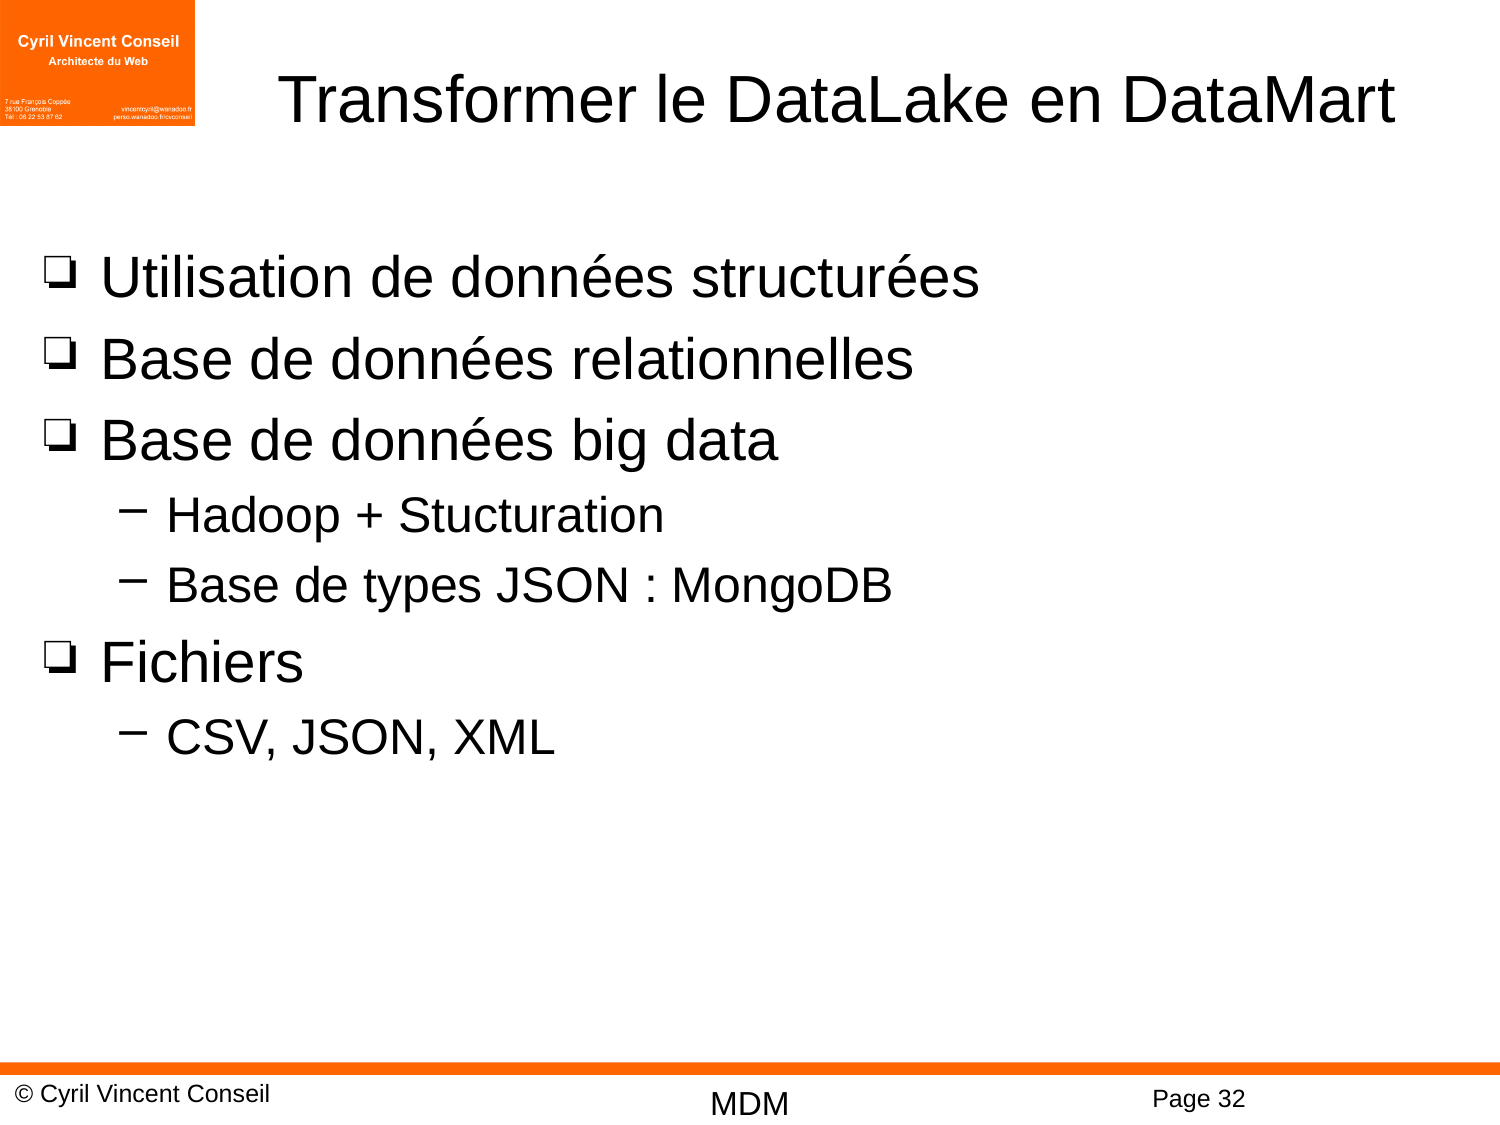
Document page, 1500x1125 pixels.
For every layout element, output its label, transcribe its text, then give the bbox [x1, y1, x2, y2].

title Transformer le DataLake en DataMart [194, 2, 1480, 190]
list Utilisation de données structurées Base de données relationnelles Base de données big data Hadoop + Stucturation Base de types JSON : MongoDB Fichiers CSV, JSON, XML [29, 231, 1468, 1059]
picture [0, 0, 195, 126]
